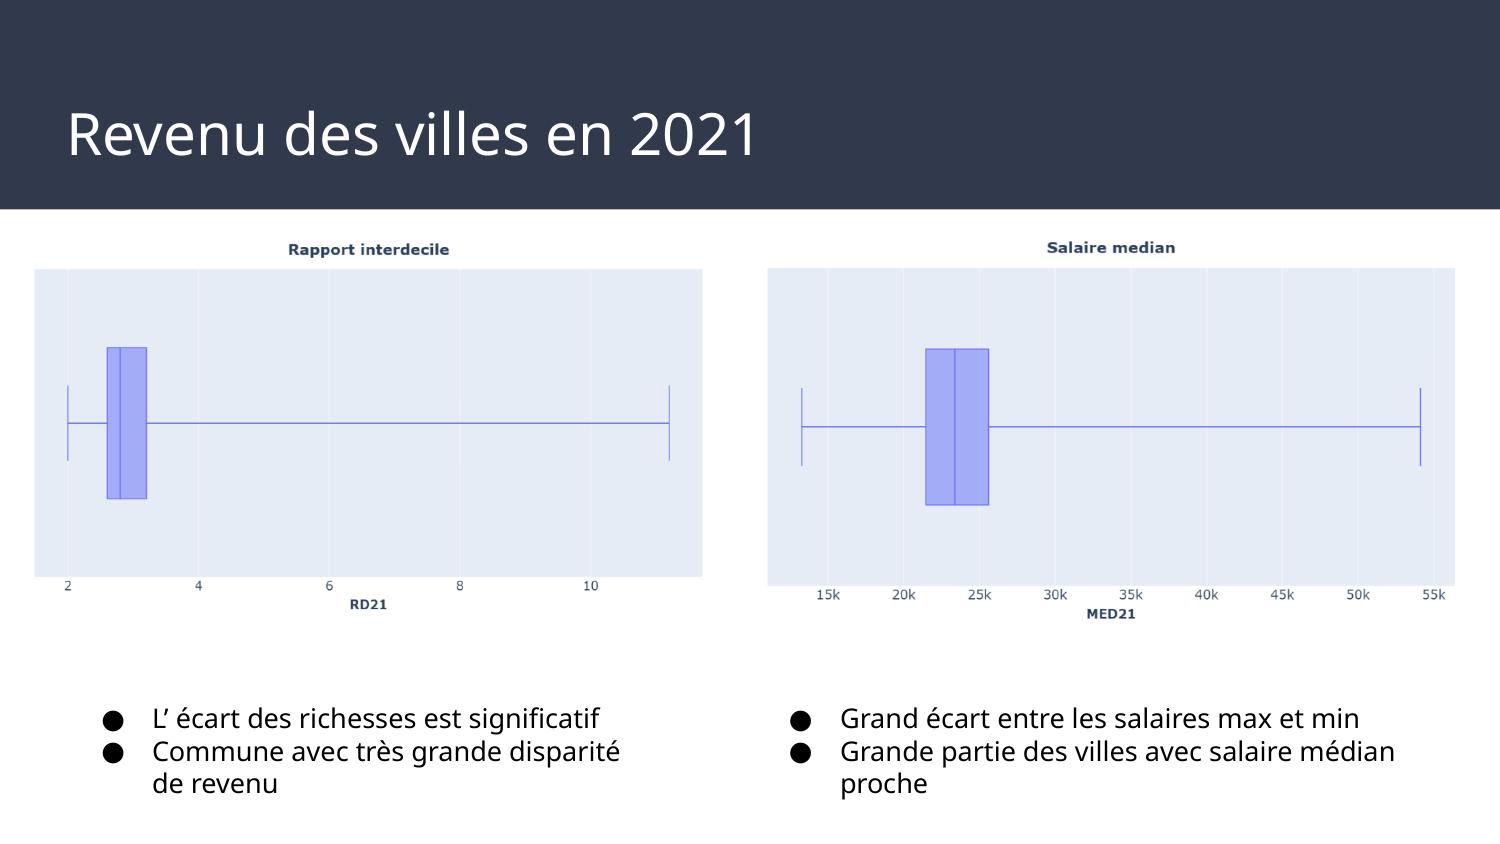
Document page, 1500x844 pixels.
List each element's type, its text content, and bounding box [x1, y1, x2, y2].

text_box Grand écart entre les salaires max et min Grande partie des villes avec salaire médian proche [749, 654, 1432, 838]
picture [28, 227, 716, 613]
picture [749, 227, 1459, 624]
text_box L’ écart des richesses est significatif Commune avec très grande disparité de revenu [62, 654, 637, 823]
title Revenu des villes en 2021 [51, 82, 1449, 185]
